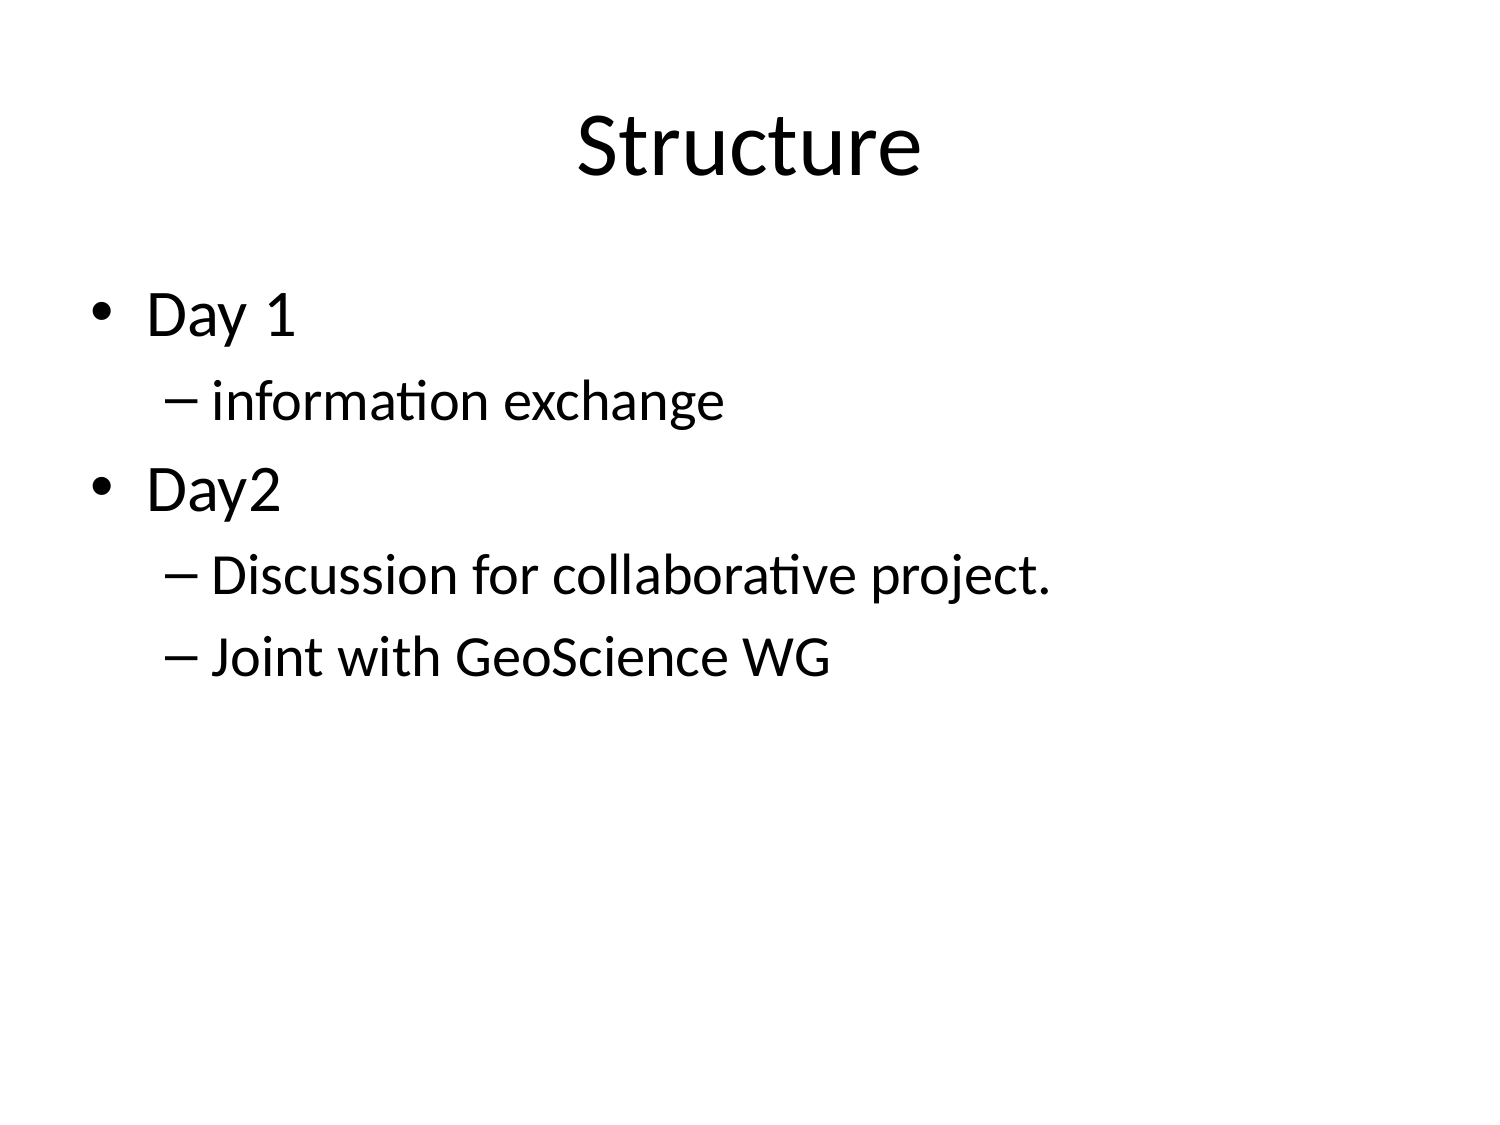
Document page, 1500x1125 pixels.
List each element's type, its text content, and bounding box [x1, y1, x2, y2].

title Structure [75, 45, 1425, 233]
list Day 1 information exchange Day2 Discussion for collaborative project. Joint with GeoScience WG [75, 262, 1425, 1005]
